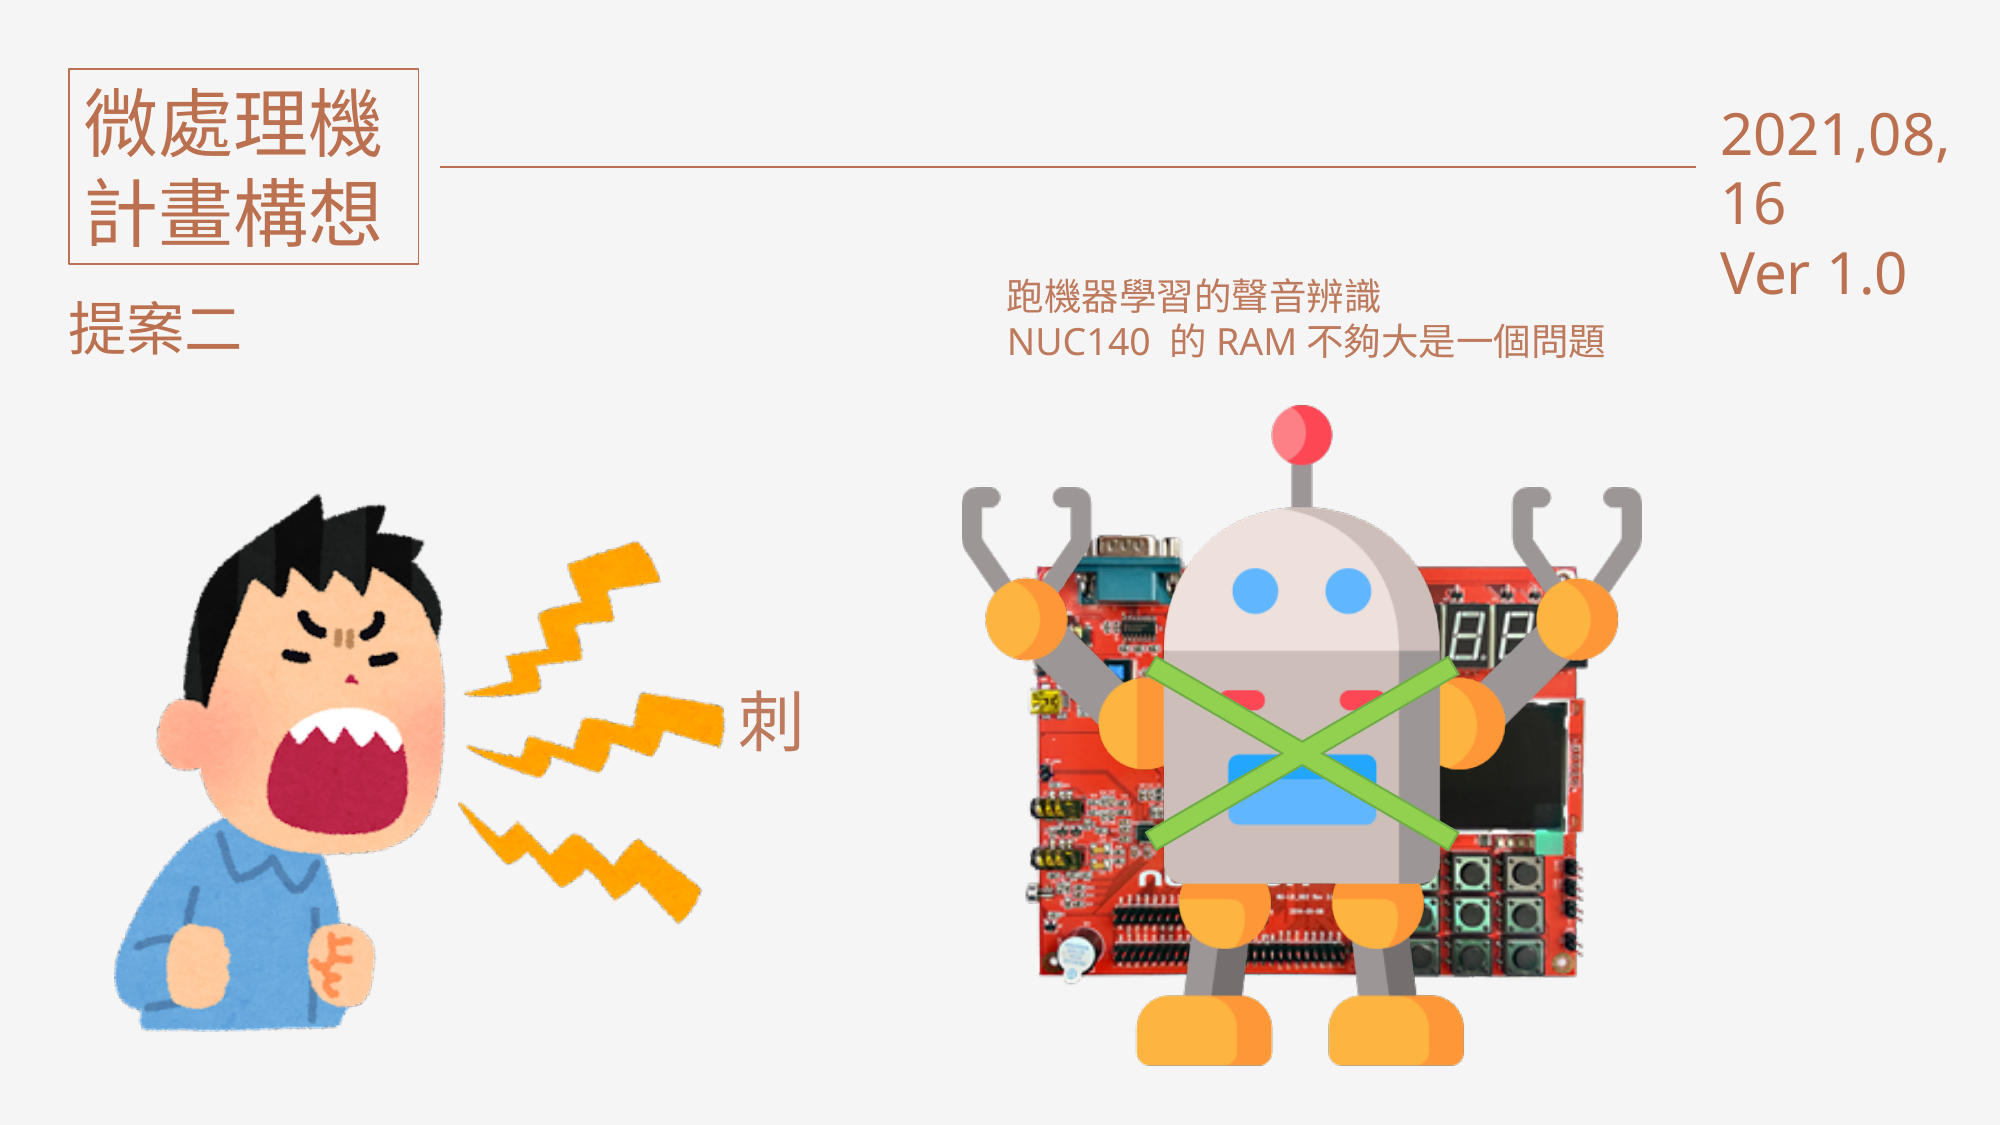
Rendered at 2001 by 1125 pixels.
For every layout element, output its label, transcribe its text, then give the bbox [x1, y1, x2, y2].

text_box 跑機器學習的聲音辨識 NUC140 的RAM不夠大是一個問題 [991, 265, 1625, 371]
text_box 2021,08,16 Ver 1.0 [1705, 89, 1973, 314]
text_box 提案二 [53, 284, 991, 370]
text_box 微處理機 計畫構想 [68, 68, 419, 264]
text_box 刺 [744, 671, 854, 767]
picture [97, 487, 740, 1049]
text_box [962, 395, 1642, 1076]
